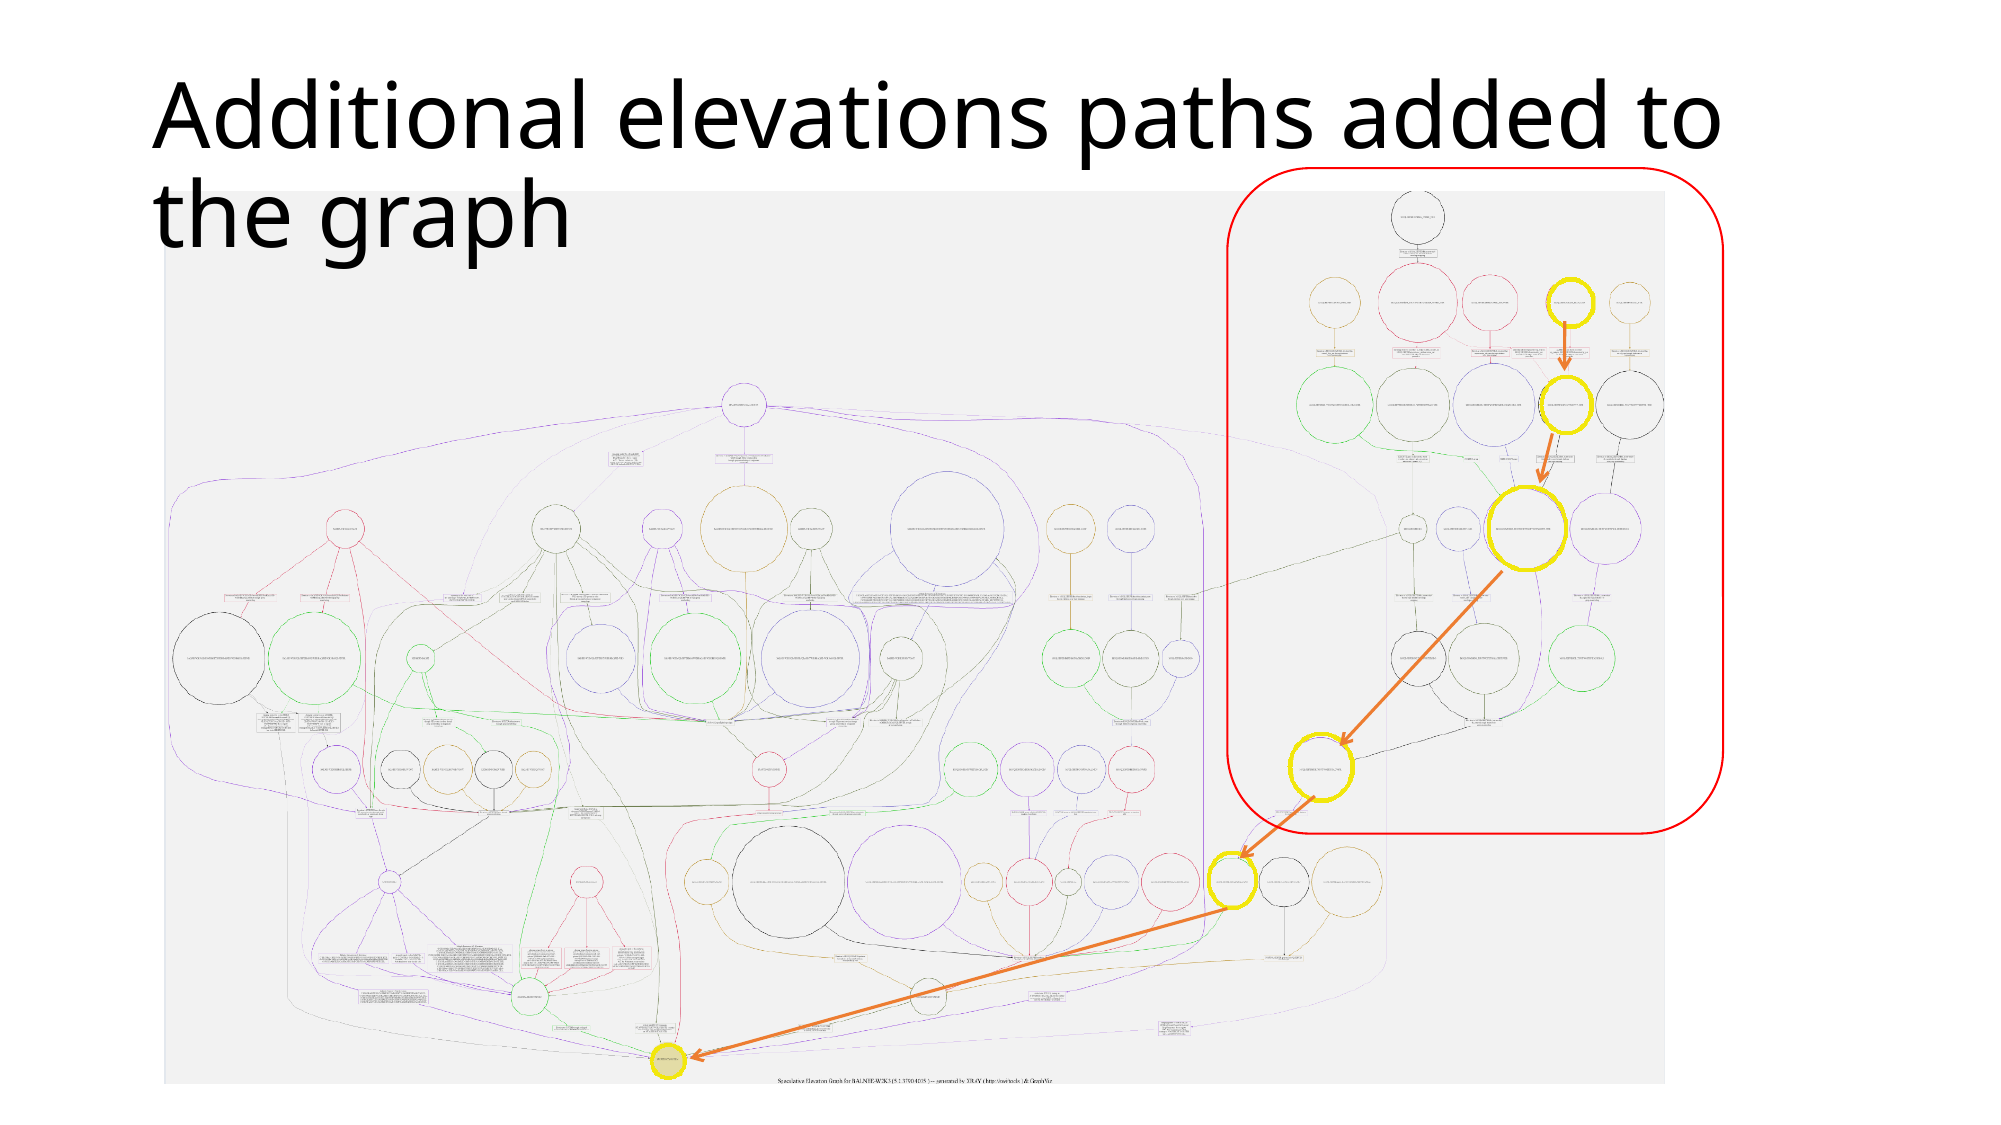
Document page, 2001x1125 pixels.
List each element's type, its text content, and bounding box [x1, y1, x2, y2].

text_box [689, 321, 1565, 1059]
picture [164, 191, 1665, 1084]
text_box [1665, 278, 1725, 831]
title Additional elevations paths added to the graph [137, 59, 1863, 278]
